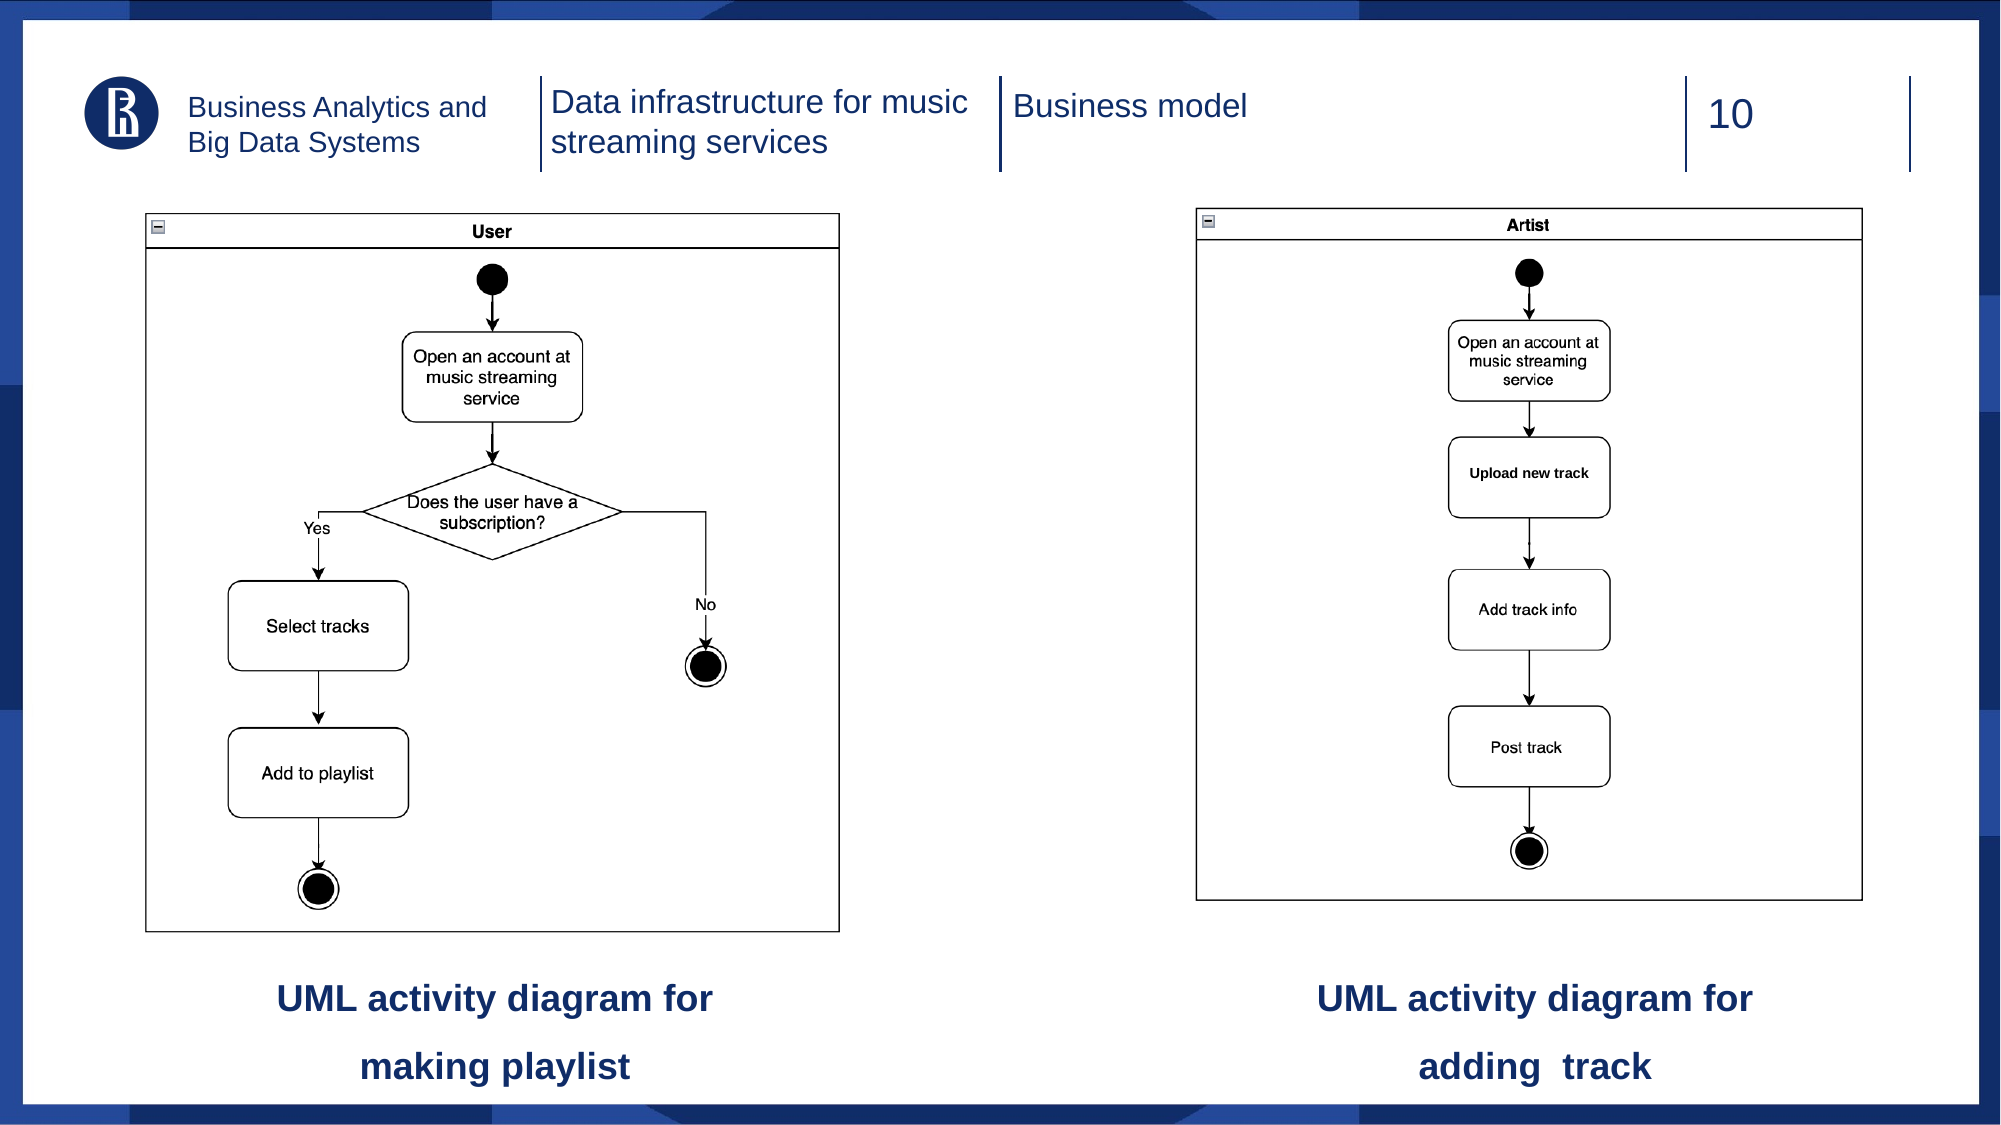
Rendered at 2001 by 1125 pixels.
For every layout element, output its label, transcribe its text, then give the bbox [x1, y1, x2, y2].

text_box UML activity diagram for making playlist [248, 959, 742, 1102]
text_box UML activity diagram for adding track [1289, 936, 1782, 1102]
list Data infrastructure for music streaming services [550, 80, 1072, 147]
list Business Analytics and Big Data Systems [187, 88, 500, 157]
picture [0, 0, 2001, 1125]
list Business model [1012, 84, 1534, 152]
